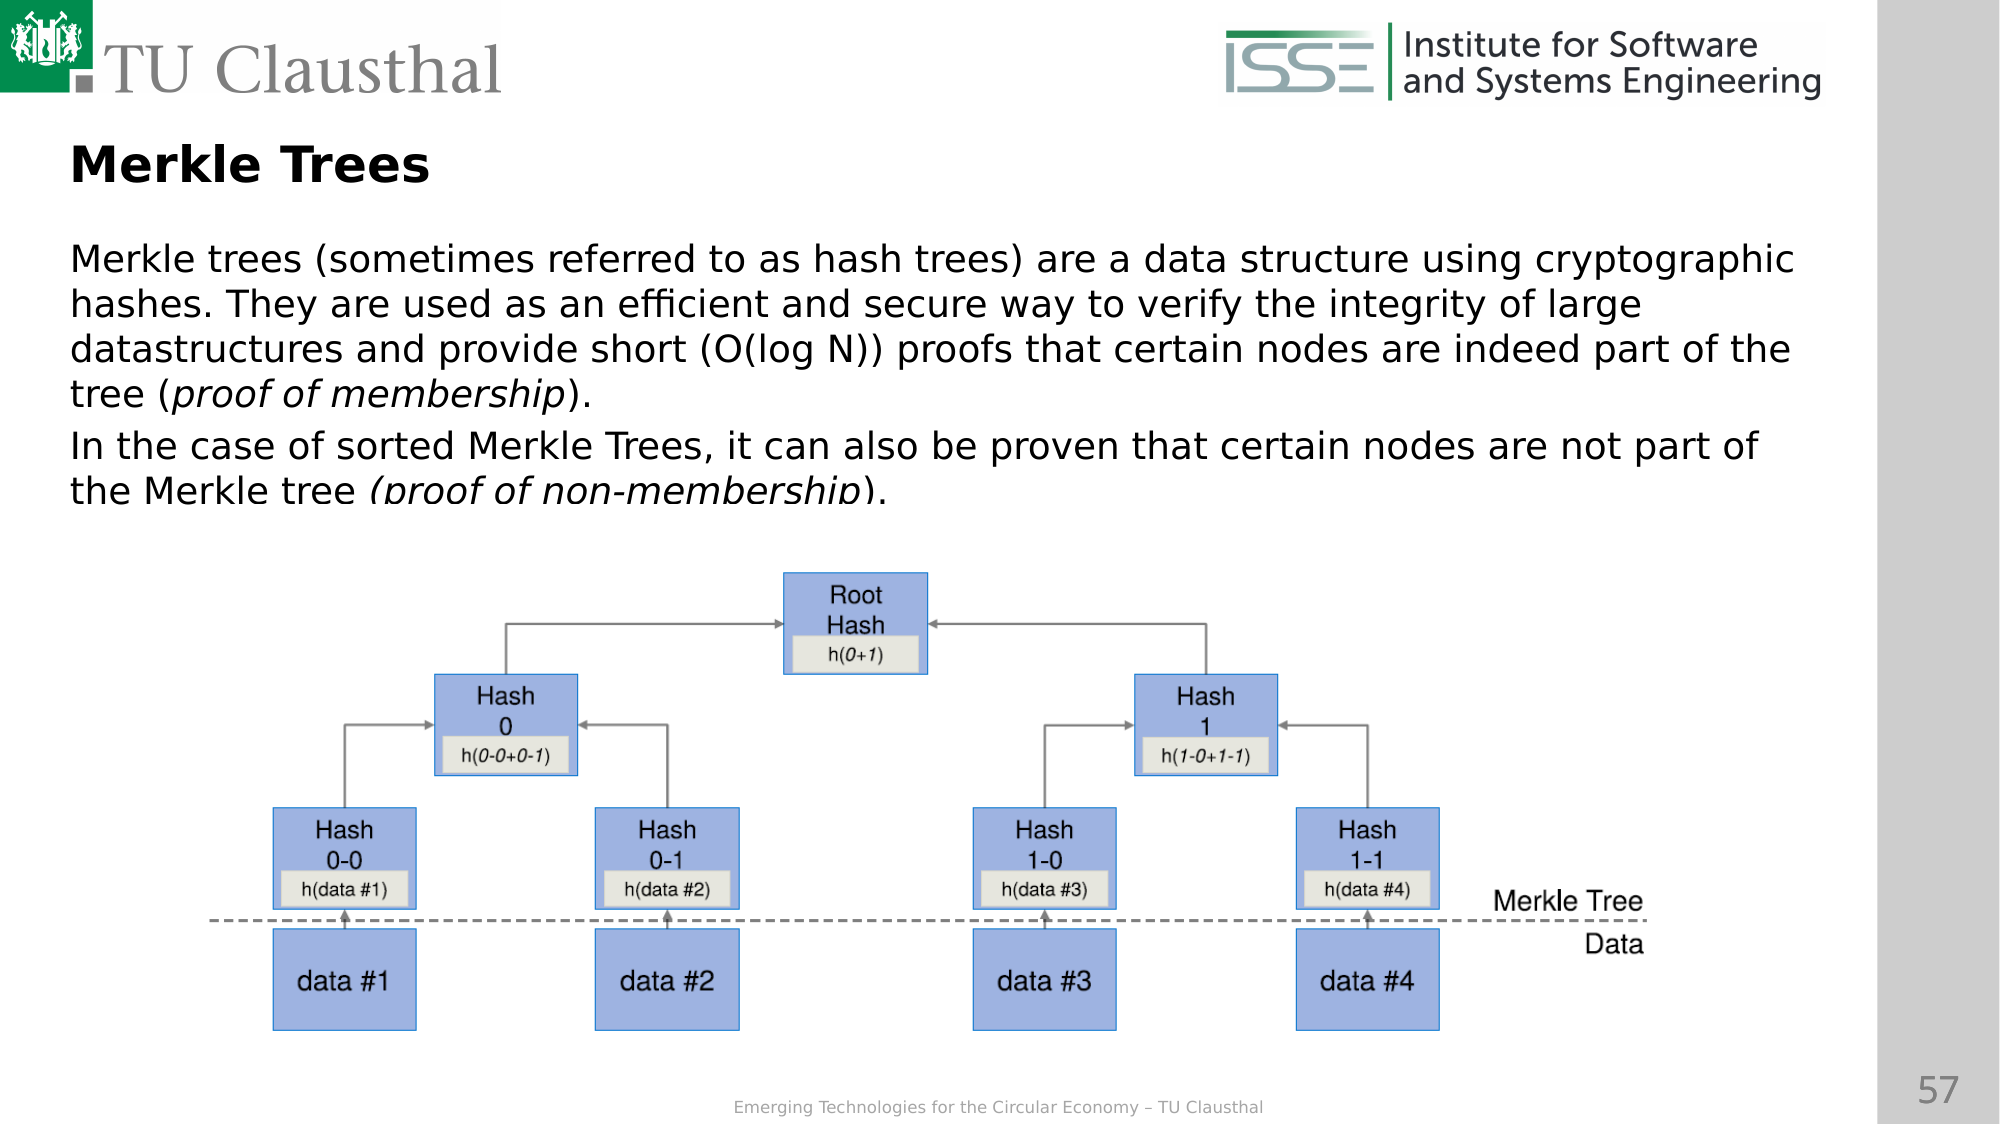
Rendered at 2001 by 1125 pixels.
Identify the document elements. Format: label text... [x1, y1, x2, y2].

text_box Merkle trees (sometimes referred to as hash trees) are a data structure using cryptographic hashes. They are used as an efficient and secure way to verify the integrity of large datastructures and provide short (O(log N)) proofs that certain nodes are indeed part of the tree (proof of membership). In the case of sorted Merkle Trees, it can also be proven that certain nodes are not part of the Merkle tree (proof of non-membership). [55, 208, 1819, 1035]
text_box Merkle Trees [55, 125, 1819, 208]
picture [194, 504, 1650, 1065]
picture [0, 0, 501, 93]
picture [1218, 22, 1826, 107]
